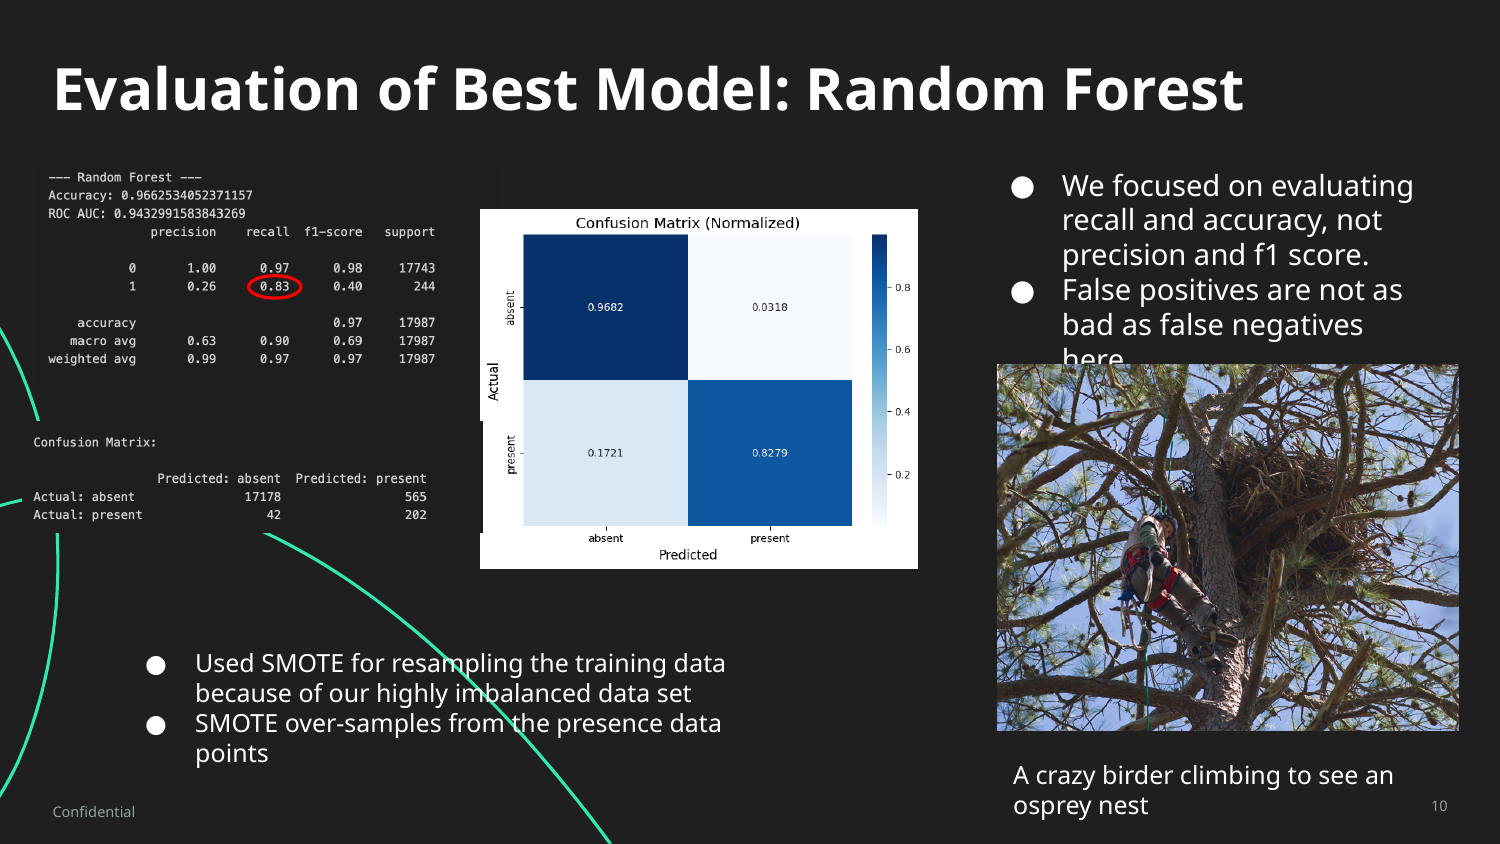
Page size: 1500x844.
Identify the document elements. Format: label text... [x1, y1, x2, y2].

title Evaluation of Best Model: Random Forest [37, 37, 1341, 209]
picture [997, 363, 1459, 732]
text_box A crazy birder climbing to see an osprey nest [998, 744, 1452, 822]
subtitle Confidential [37, 787, 221, 839]
text_box We focused on evaluating recall and accuracy, not precision and f1 score. False positives are not as bad as false negatives here [971, 151, 1441, 392]
picture [21, 163, 918, 569]
text_box Used SMOTE for resampling the training data because of our highly imbalanced data set SMOTE over-samples from the presence data points [105, 633, 772, 757]
